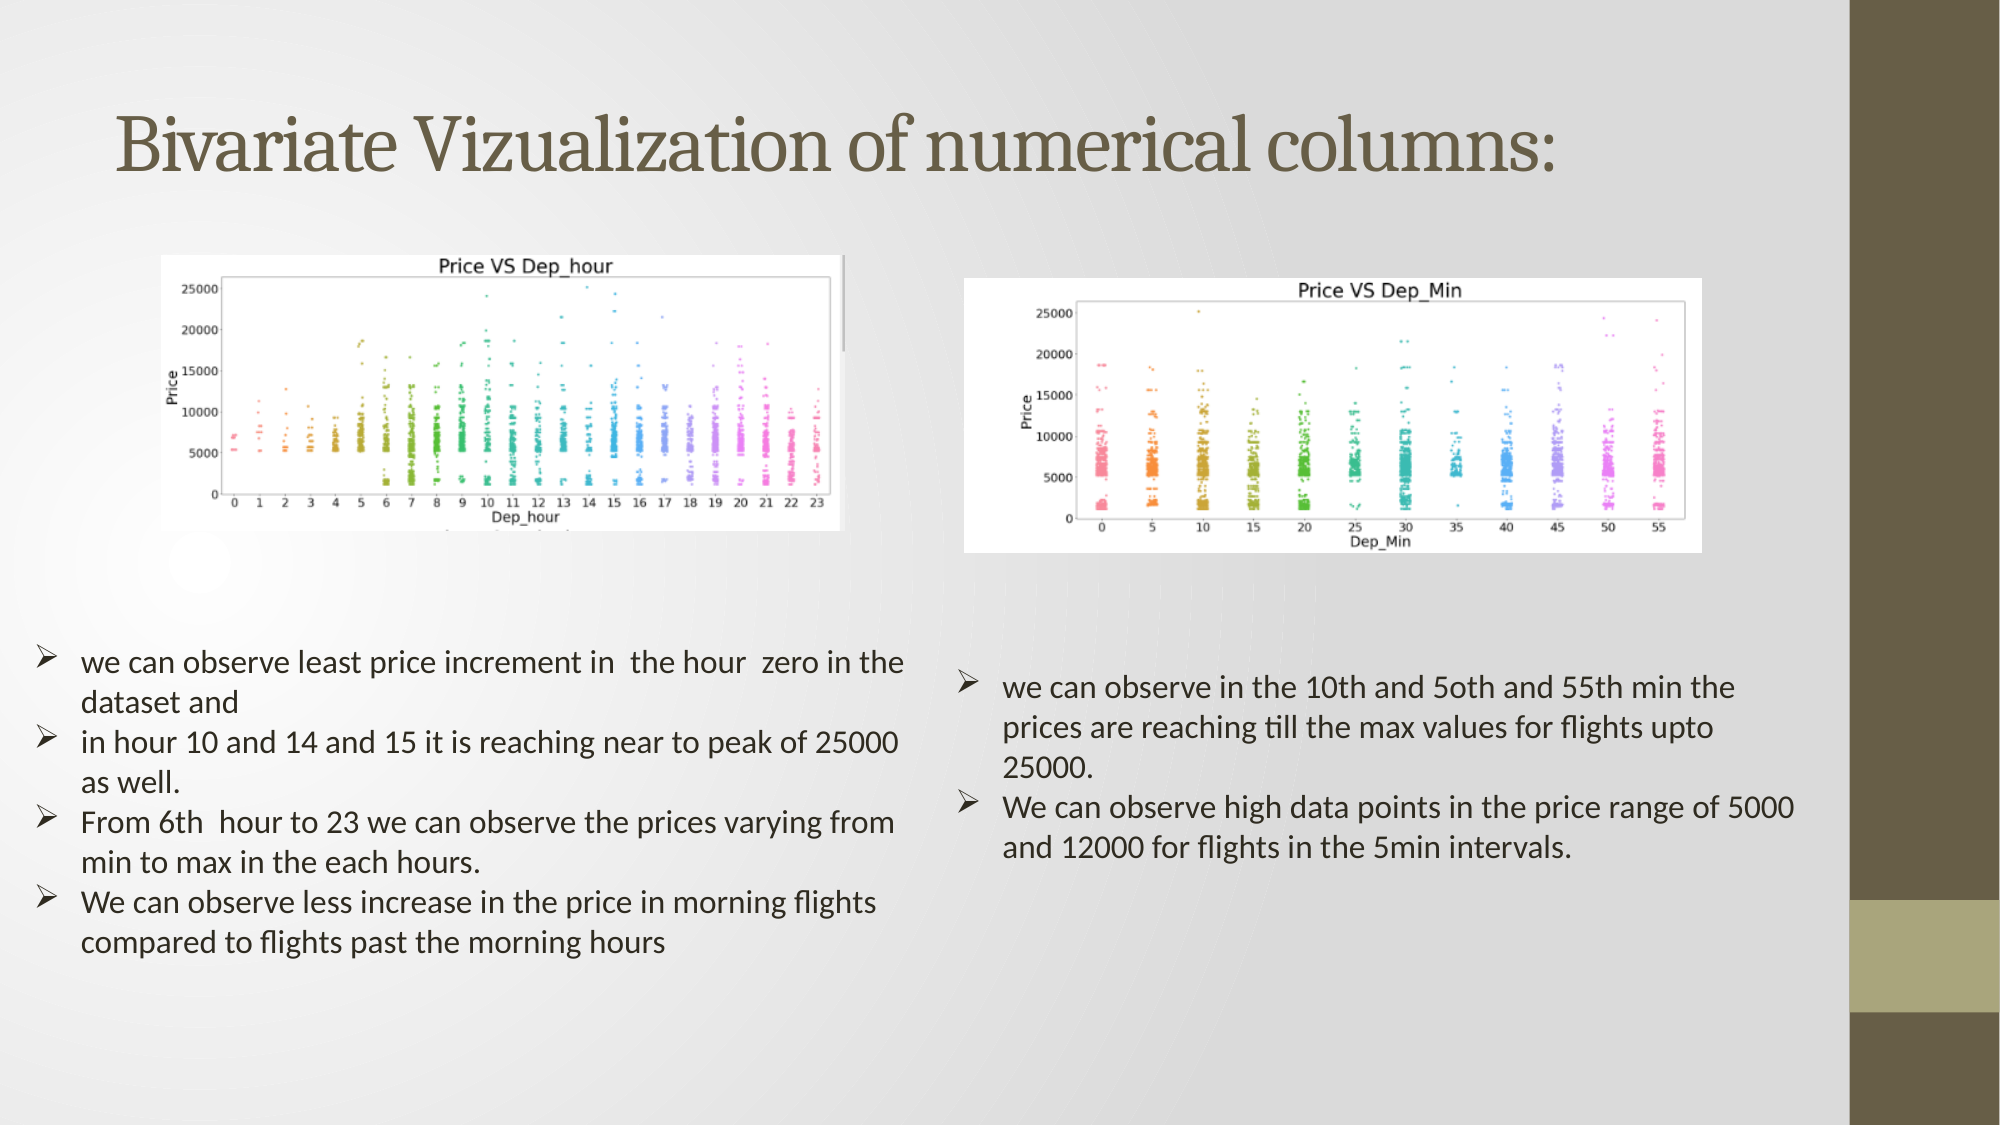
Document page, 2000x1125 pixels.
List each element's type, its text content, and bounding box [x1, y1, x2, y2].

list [963, 278, 1703, 554]
text_box we can observe in the 10th and 5oth and 55th min the prices are reaching till the max values for flights upto 25000. We can observe high data points in the price range of 5000 and 12000 for flights in the 5min intervals. [940, 658, 1827, 873]
title Bivariate Vizualization of numerical columns: [99, 45, 1767, 233]
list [160, 254, 846, 531]
text_box we can observe least price increment in the hour zero in the dataset and in hour 10 and 14 and 15 it is reaching near to peak of 25000 as well. From 6th hour to 23 we can observe the prices varying from min to max in the each hours. We can observe less increase in the price in morning flights compared to flights past the morning hours [19, 633, 929, 968]
